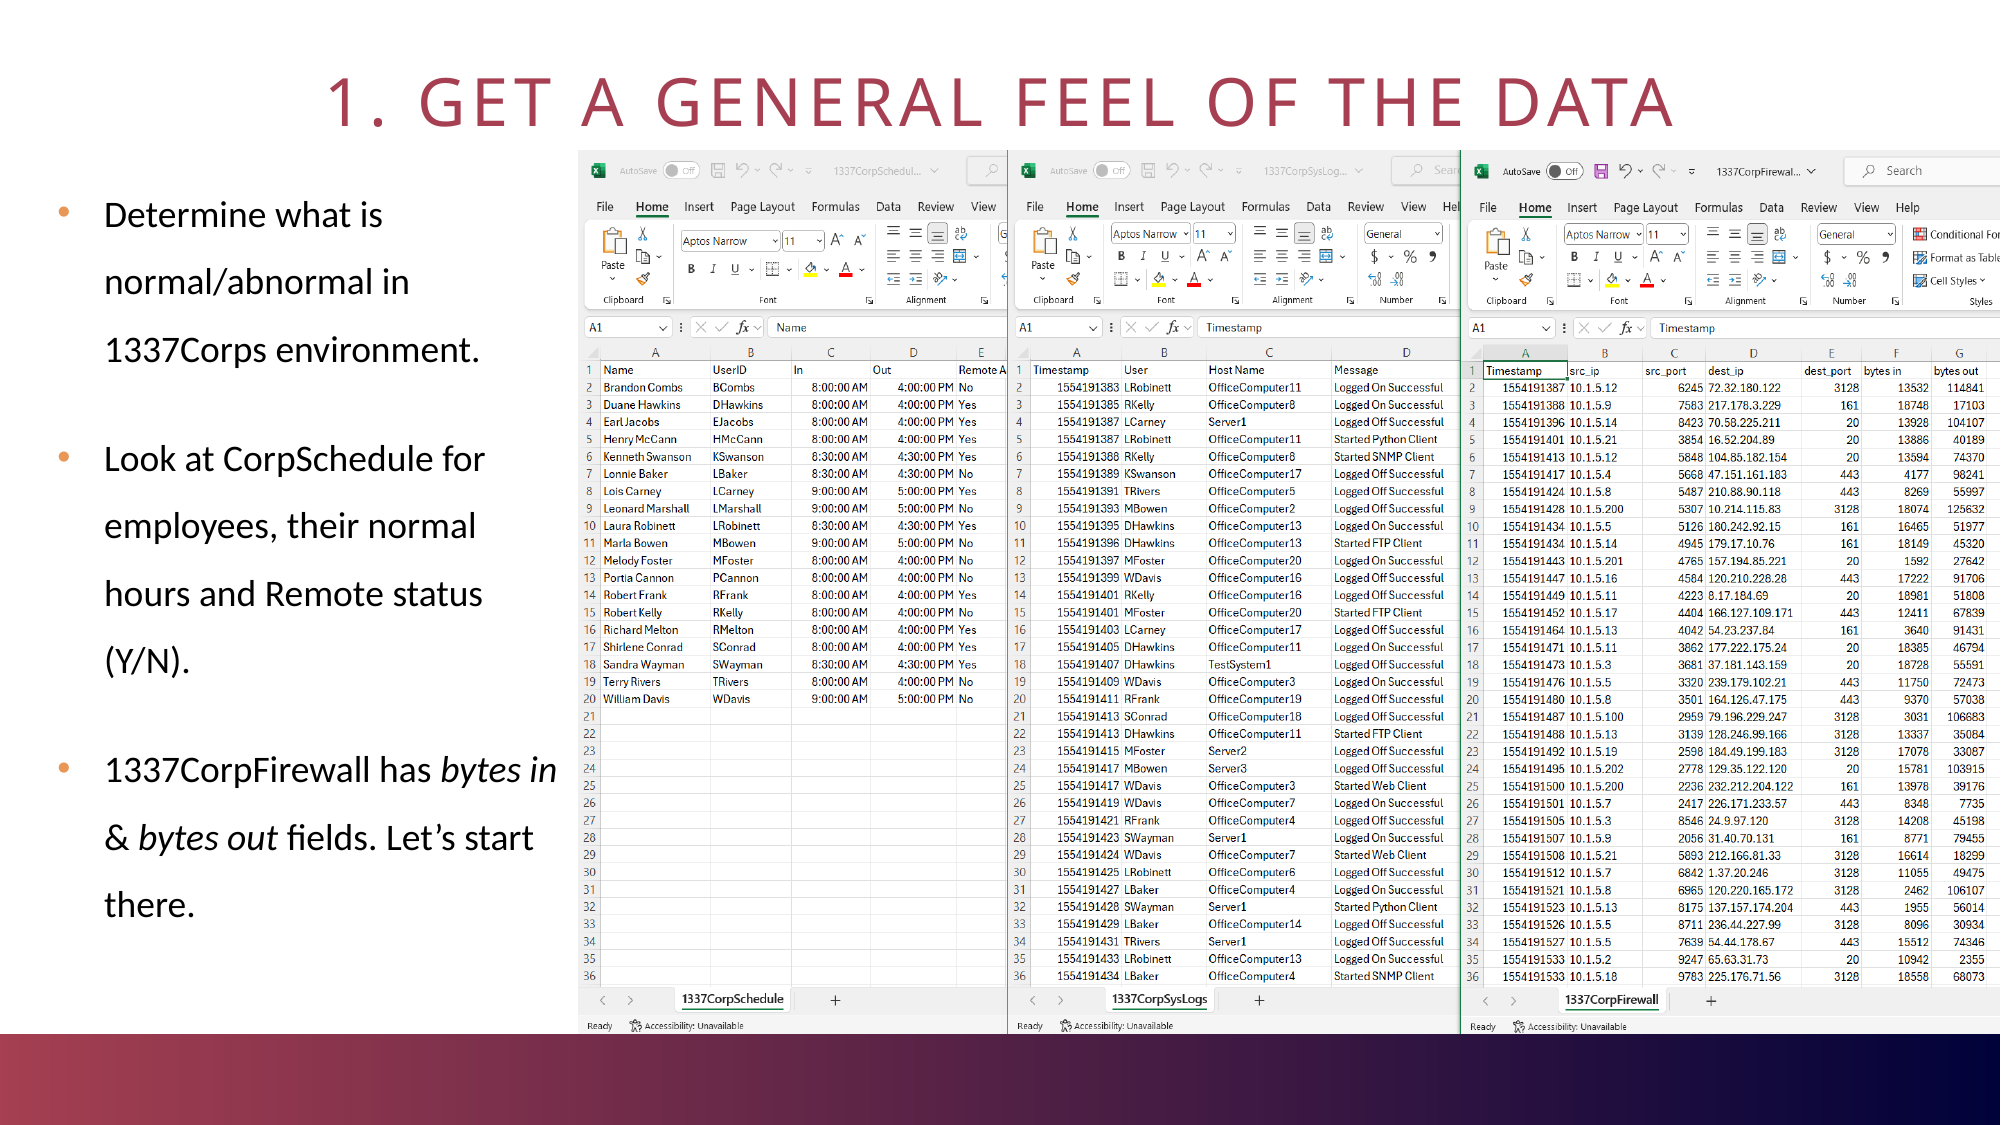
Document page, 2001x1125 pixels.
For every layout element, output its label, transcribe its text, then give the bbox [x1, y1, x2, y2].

title 1. Get a general feel of the data [137, 60, 1863, 151]
list Determine what is normal/abnormal in 1337Corps environment. Look at CorpSchedule for employees, their normal hours and Remote status (Y/N). 1337CorpFirewall has bytes in & bytes out fields. Let’s start there. [42, 159, 577, 1011]
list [577, 150, 2000, 1035]
text_box [0, 1033, 2000, 1125]
